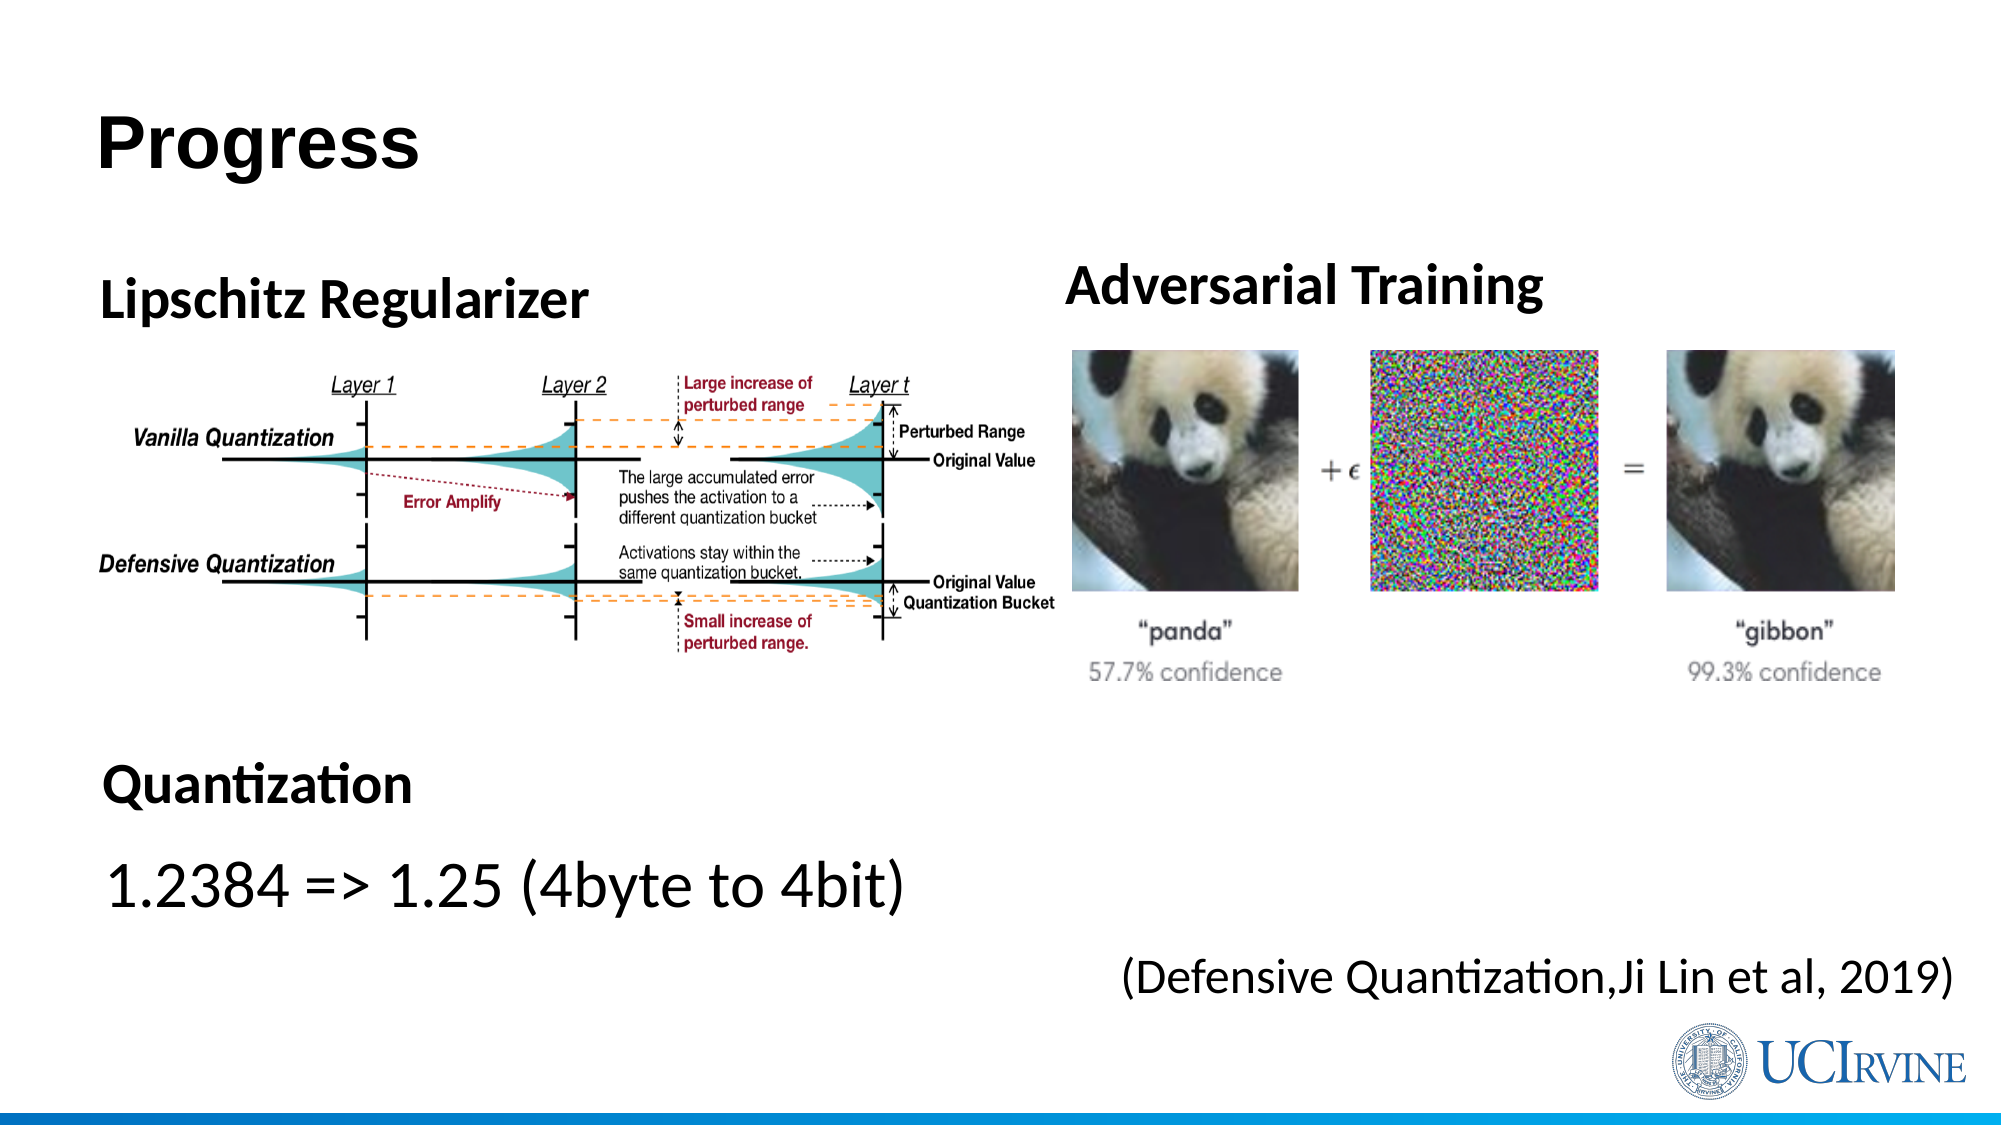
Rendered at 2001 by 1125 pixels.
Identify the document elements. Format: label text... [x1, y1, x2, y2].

text_box Progress [81, 86, 1654, 192]
picture [56, 329, 1895, 681]
text_box (Defensive Quantization,Ji Lin et al, 2019) [1071, 928, 2000, 1024]
text_box Quantization [82, 729, 435, 826]
picture [1672, 1023, 1966, 1100]
text_box Lipschitz Regularizer [81, 245, 609, 329]
text_box 1.2384 => 1.25 (4byte to 4bit) [89, 825, 980, 1104]
text_box [0, 1113, 2000, 1125]
text_box Adversarial Training [1041, 230, 1568, 327]
